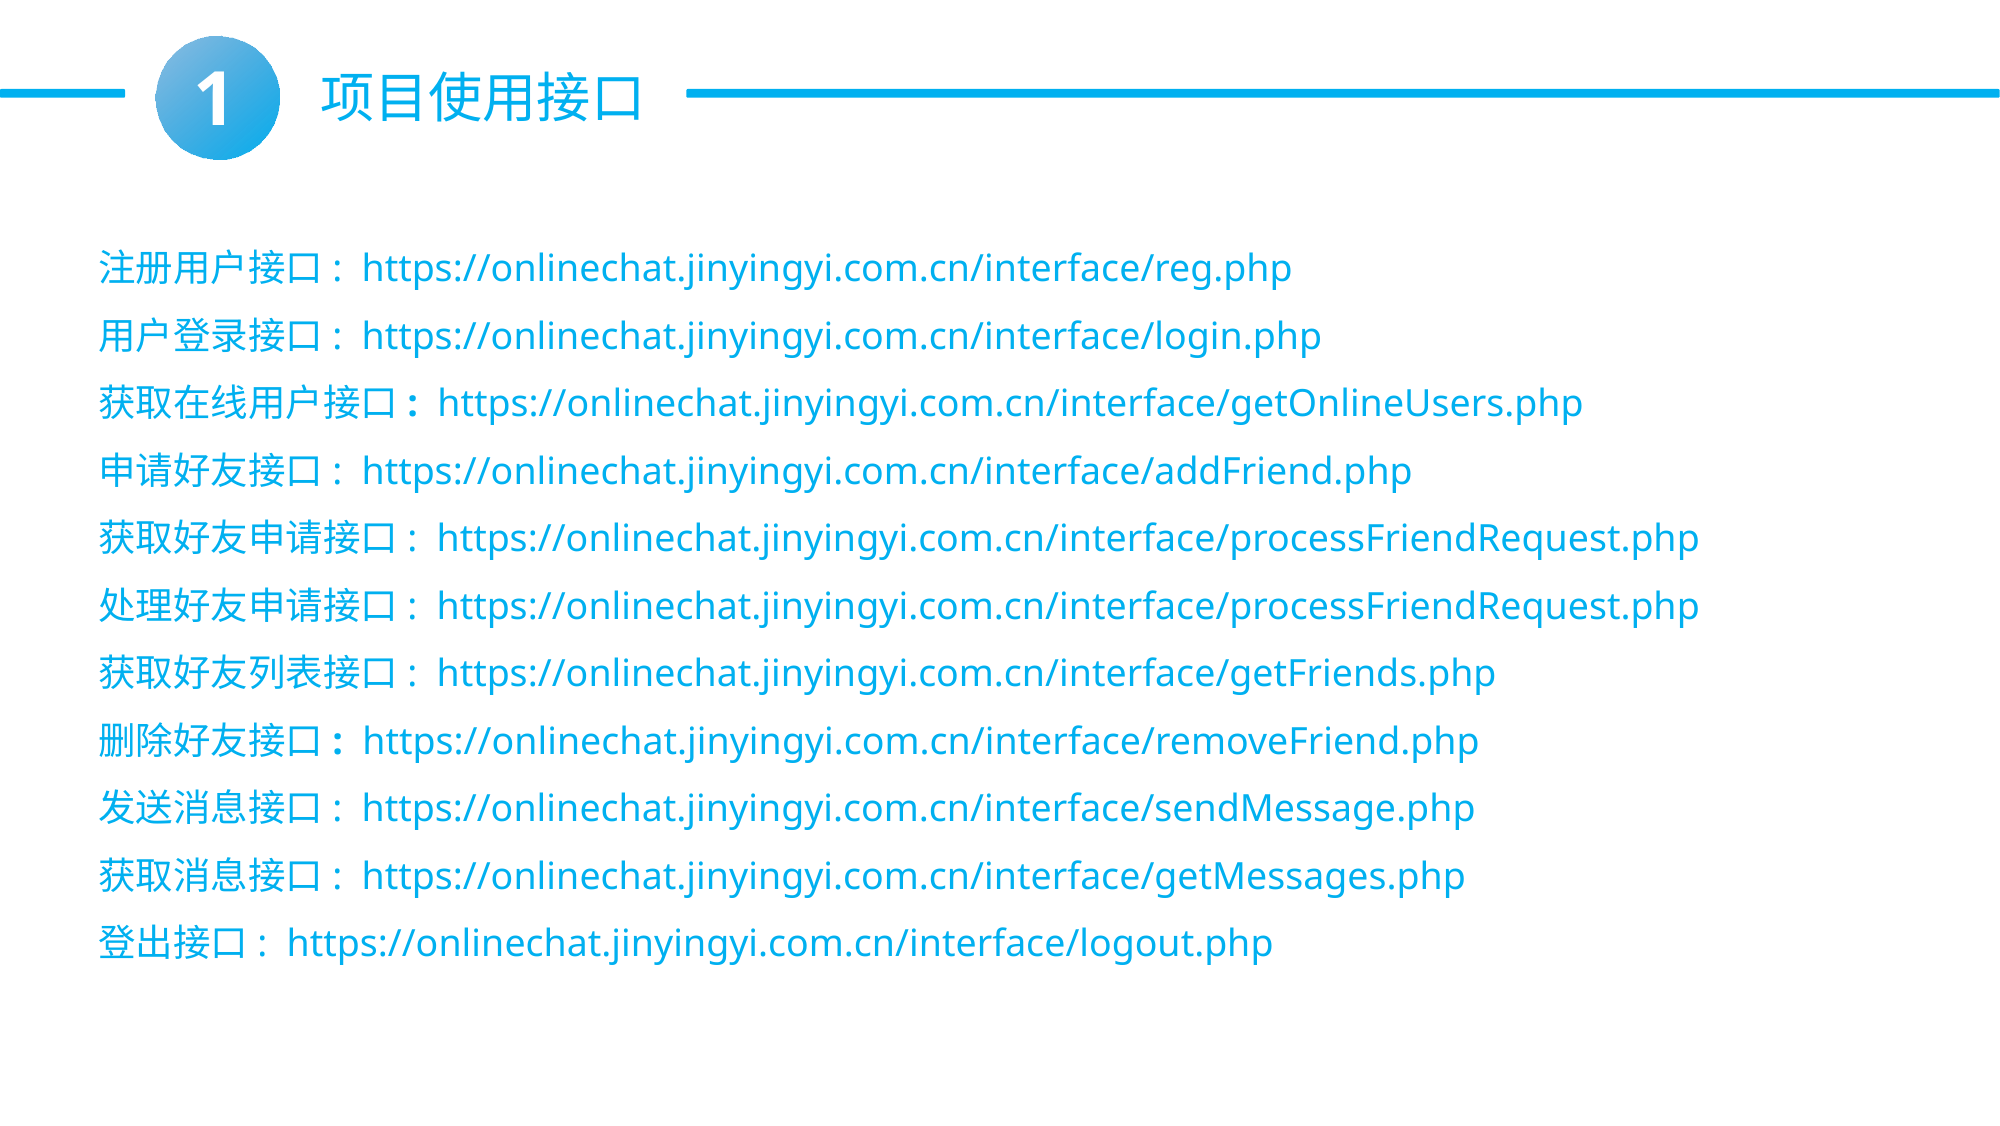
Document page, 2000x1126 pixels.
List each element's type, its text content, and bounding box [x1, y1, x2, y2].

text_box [116, 35, 314, 160]
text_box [314, 88, 2000, 98]
text_box 项目使用接口 [314, 56, 661, 88]
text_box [0, 88, 116, 98]
text_box 注册用户接口: https://onlinechat.jinyingyi.com.cn/interface/reg.php 用户登录接口: https://onlinechat.jinyingyi.com.cn/interface/login.php 获取在线用户接口: https://onlinechat.jinyingyi.com.cn/interface/getOnlineUsers.php 申请好友接口: https://onlinechat.jinyingyi.com.cn/interface/addFriend.php 获取好友申请接口: https://onlinechat.jinyingyi.com.cn/interface/processFriendRequest.php 处理好友申请接口: https://onlinechat.jinyingyi.com.cn/interface/processFriendRequest.php 获取好友列表接口: https://onlinechat.jinyingyi.com.cn/interface/getFriends.php 删除好友接口: https://onlinechat.jinyingyi.com.cn/interface/removeFriend.php 发送消息接口: https://onlinechat.jinyingyi.com.cn/interface/sendMessage.php 获取消息接口: https://onlinechat.jinyingyi.com.cn/interface/getMessages.php 登出接口: https://onlinechat.jinyingyi.com.cn/interface/logout.php [83, 214, 1777, 1039]
text_box 项目使用接口 [314, 98, 661, 136]
